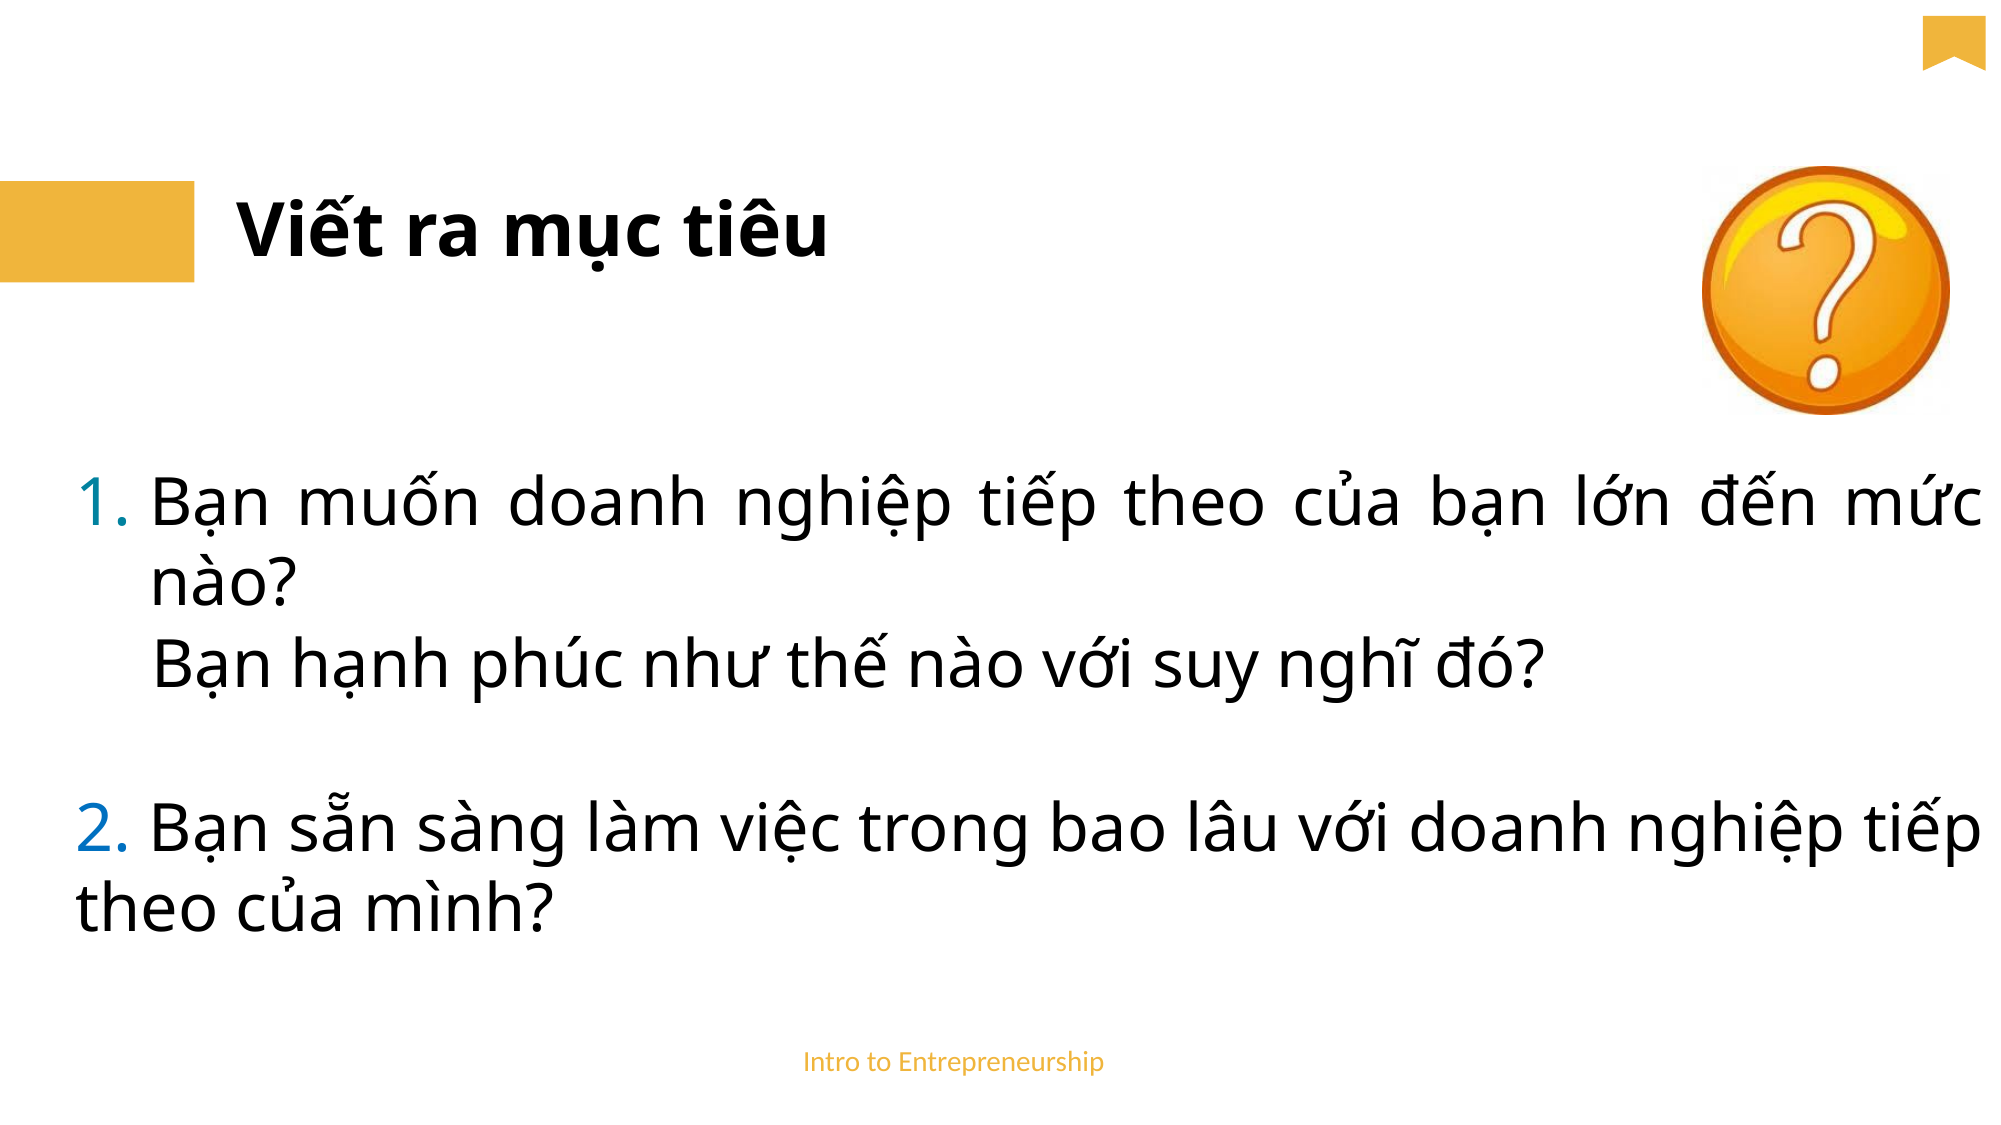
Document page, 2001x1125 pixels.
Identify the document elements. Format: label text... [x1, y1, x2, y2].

text_box [1922, 15, 1986, 71]
text_box Viết ra mục tiêu [234, 190, 1702, 273]
text_box Bạn muốn doanh nghiệp tiếp theo của bạn lớn đến mức nào? Bạn hạnh phúc như thế nào với suy nghĩ đó? 2. Bạn sẵn sàng làm việc trong bao lâu với doanh nghiệp tiếp theo của mình? [73, 456, 1986, 946]
picture [1702, 166, 1950, 415]
text_box Intro to Entrepreneurship [788, 1034, 1789, 1085]
text_box [0, 181, 195, 283]
